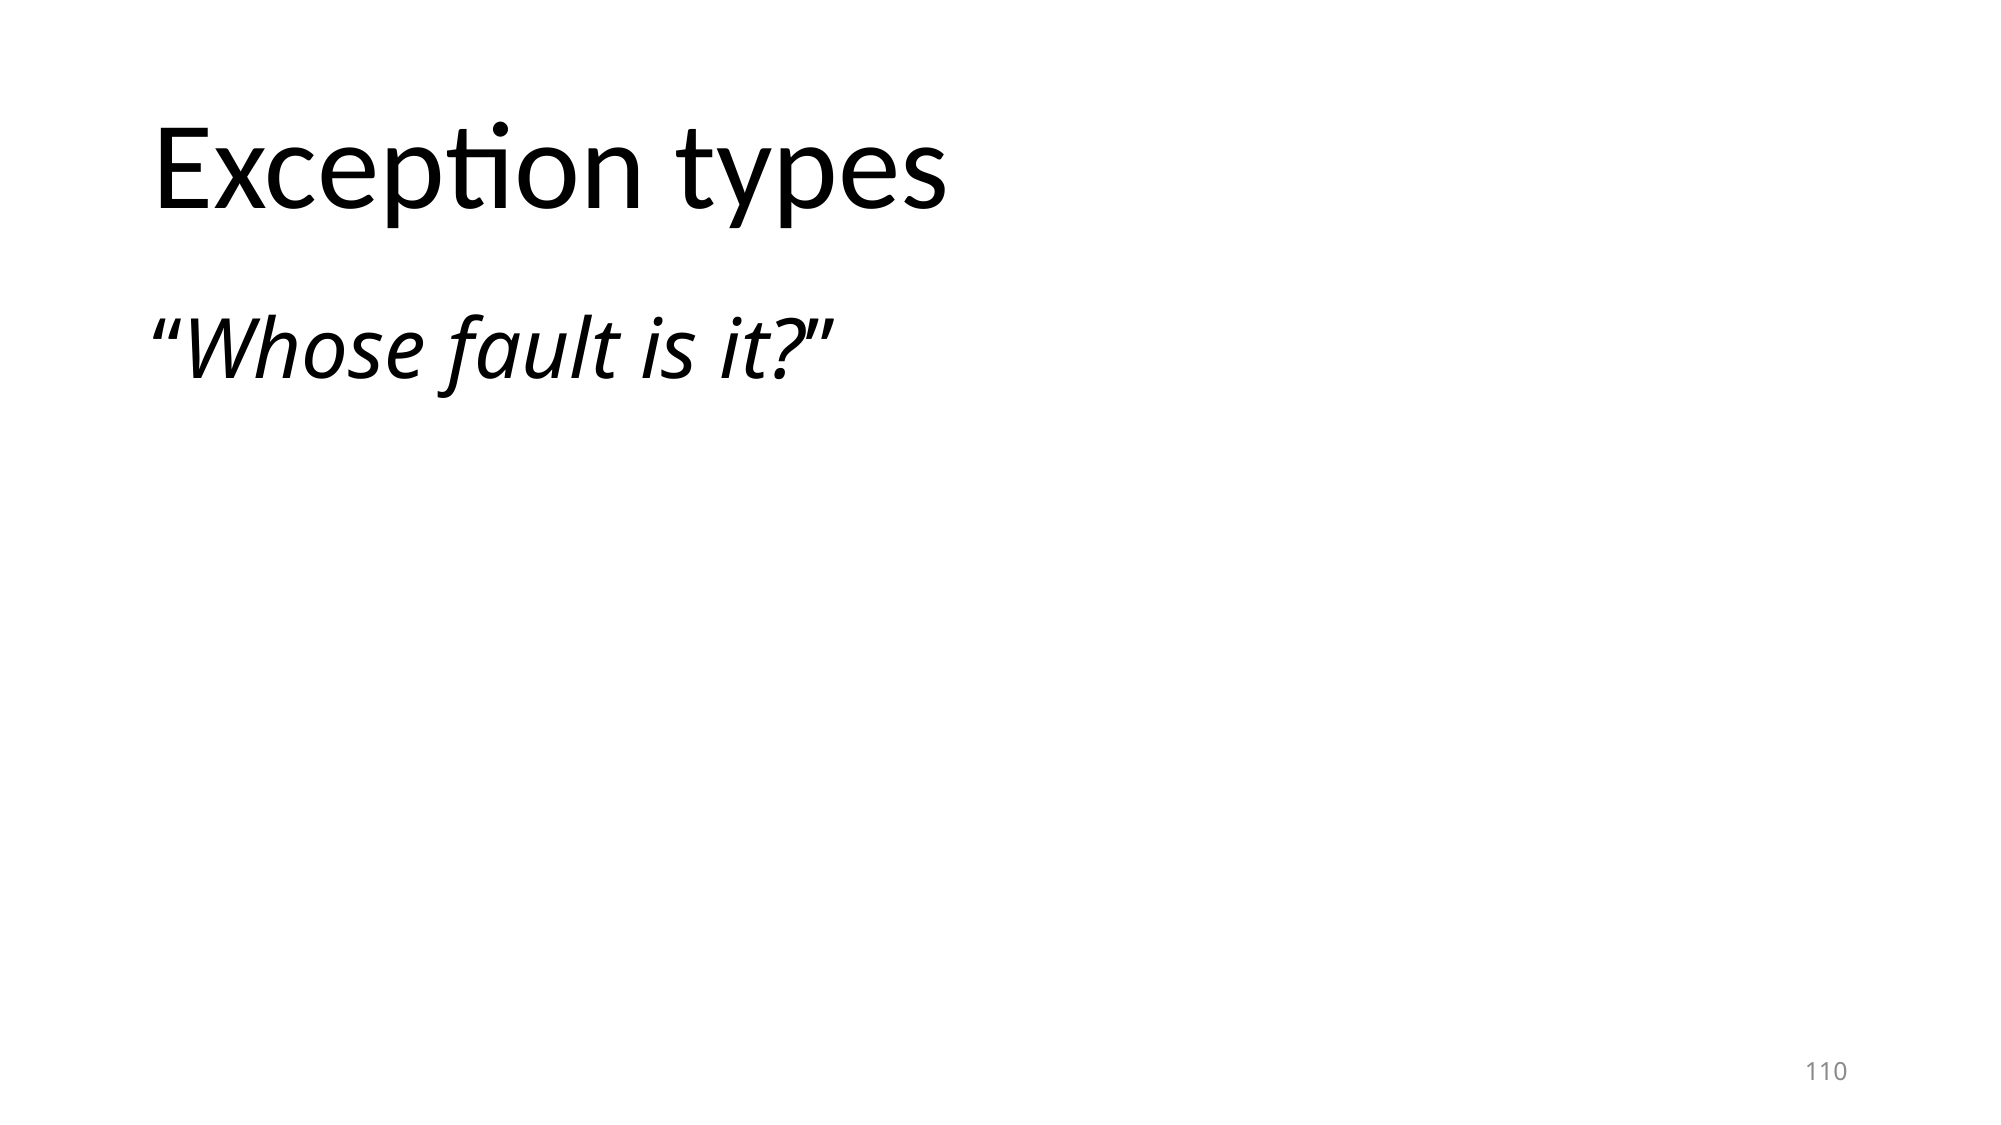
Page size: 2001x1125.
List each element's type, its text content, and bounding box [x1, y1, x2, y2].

slide_number 110 [1412, 1042, 1863, 1103]
title Exception types [137, 59, 1863, 278]
list “Whose fault is it?” [137, 299, 1863, 1014]
